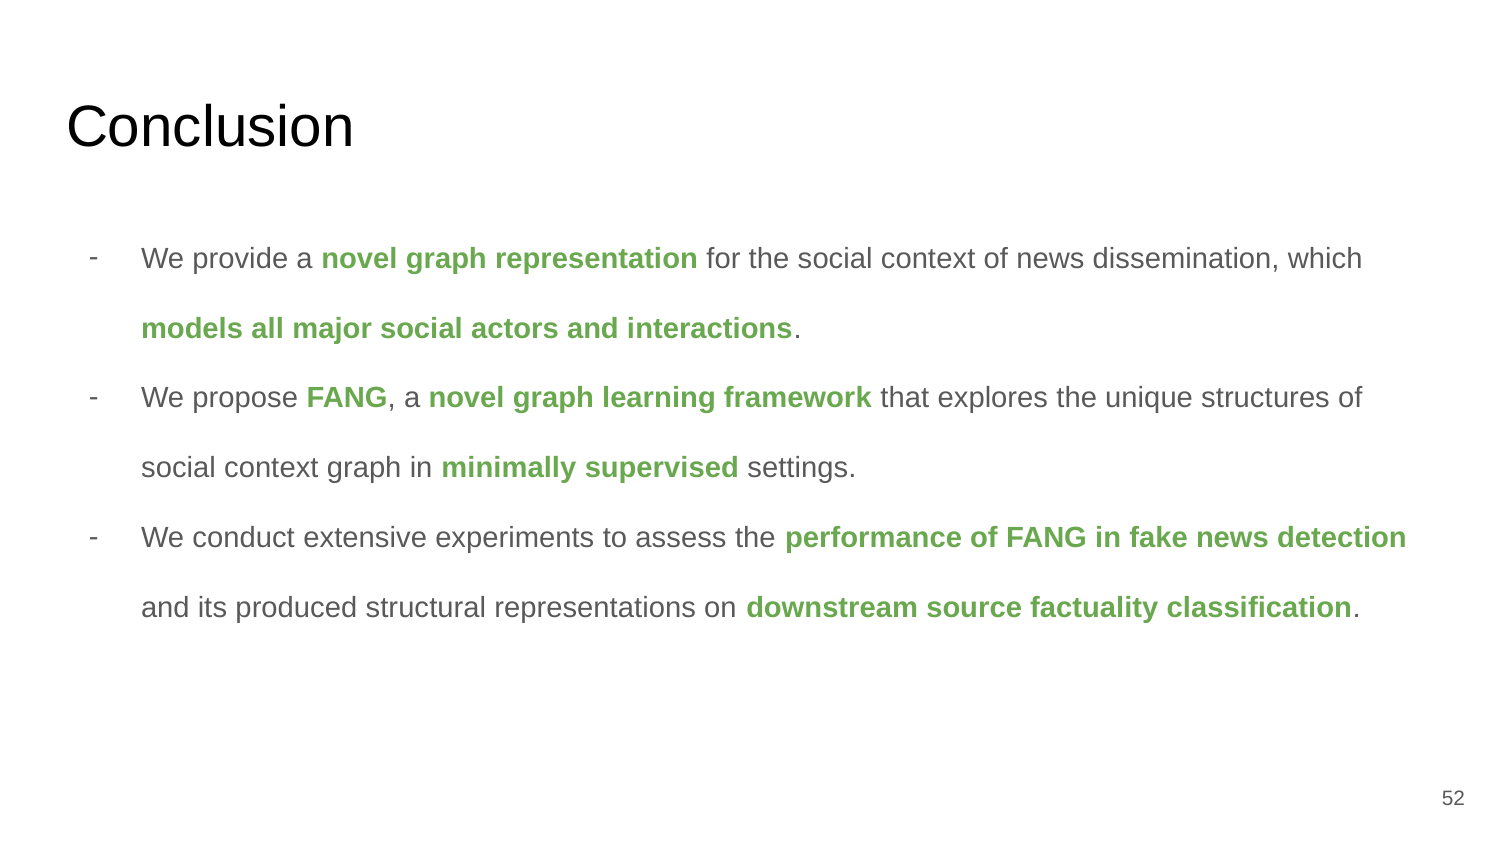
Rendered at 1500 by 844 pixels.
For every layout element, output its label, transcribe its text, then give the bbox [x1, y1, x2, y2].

list We provide a novel graph representation for the social context of news dissemination, which models all major social actors and interactions. We propose FANG, a novel graph learning framework that explores the unique structures of social context graph in minimally supervised settings. We conduct extensive experiments to assess the performance of FANG in fake news detection and its produced structural representations on downstream source factuality classification. [51, 189, 1449, 750]
title Conclusion [51, 72, 1449, 167]
slide_number ‹#› [1389, 764, 1480, 830]
